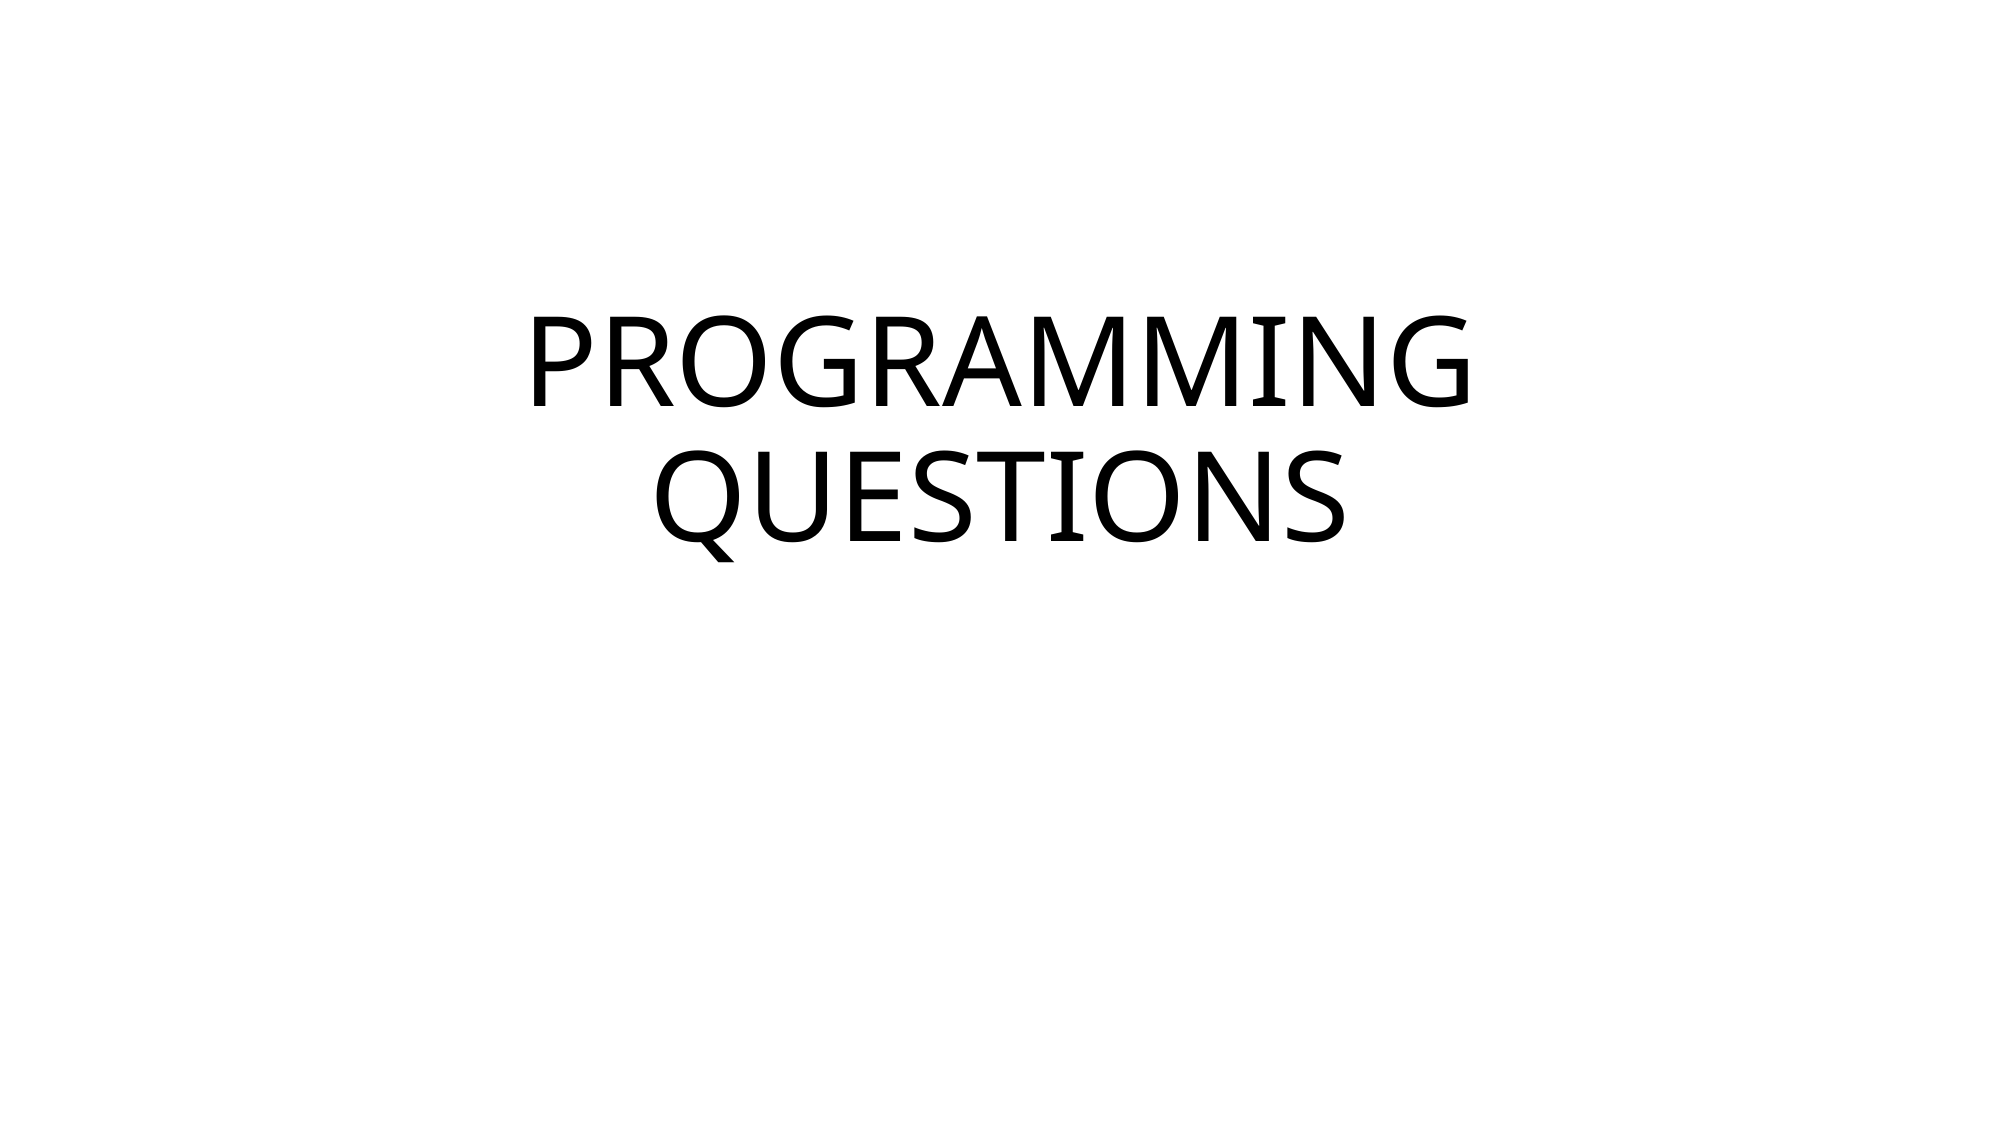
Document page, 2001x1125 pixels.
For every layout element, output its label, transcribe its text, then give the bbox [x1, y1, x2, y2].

title PROGRAMMING QUESTIONS [249, 184, 1750, 576]
